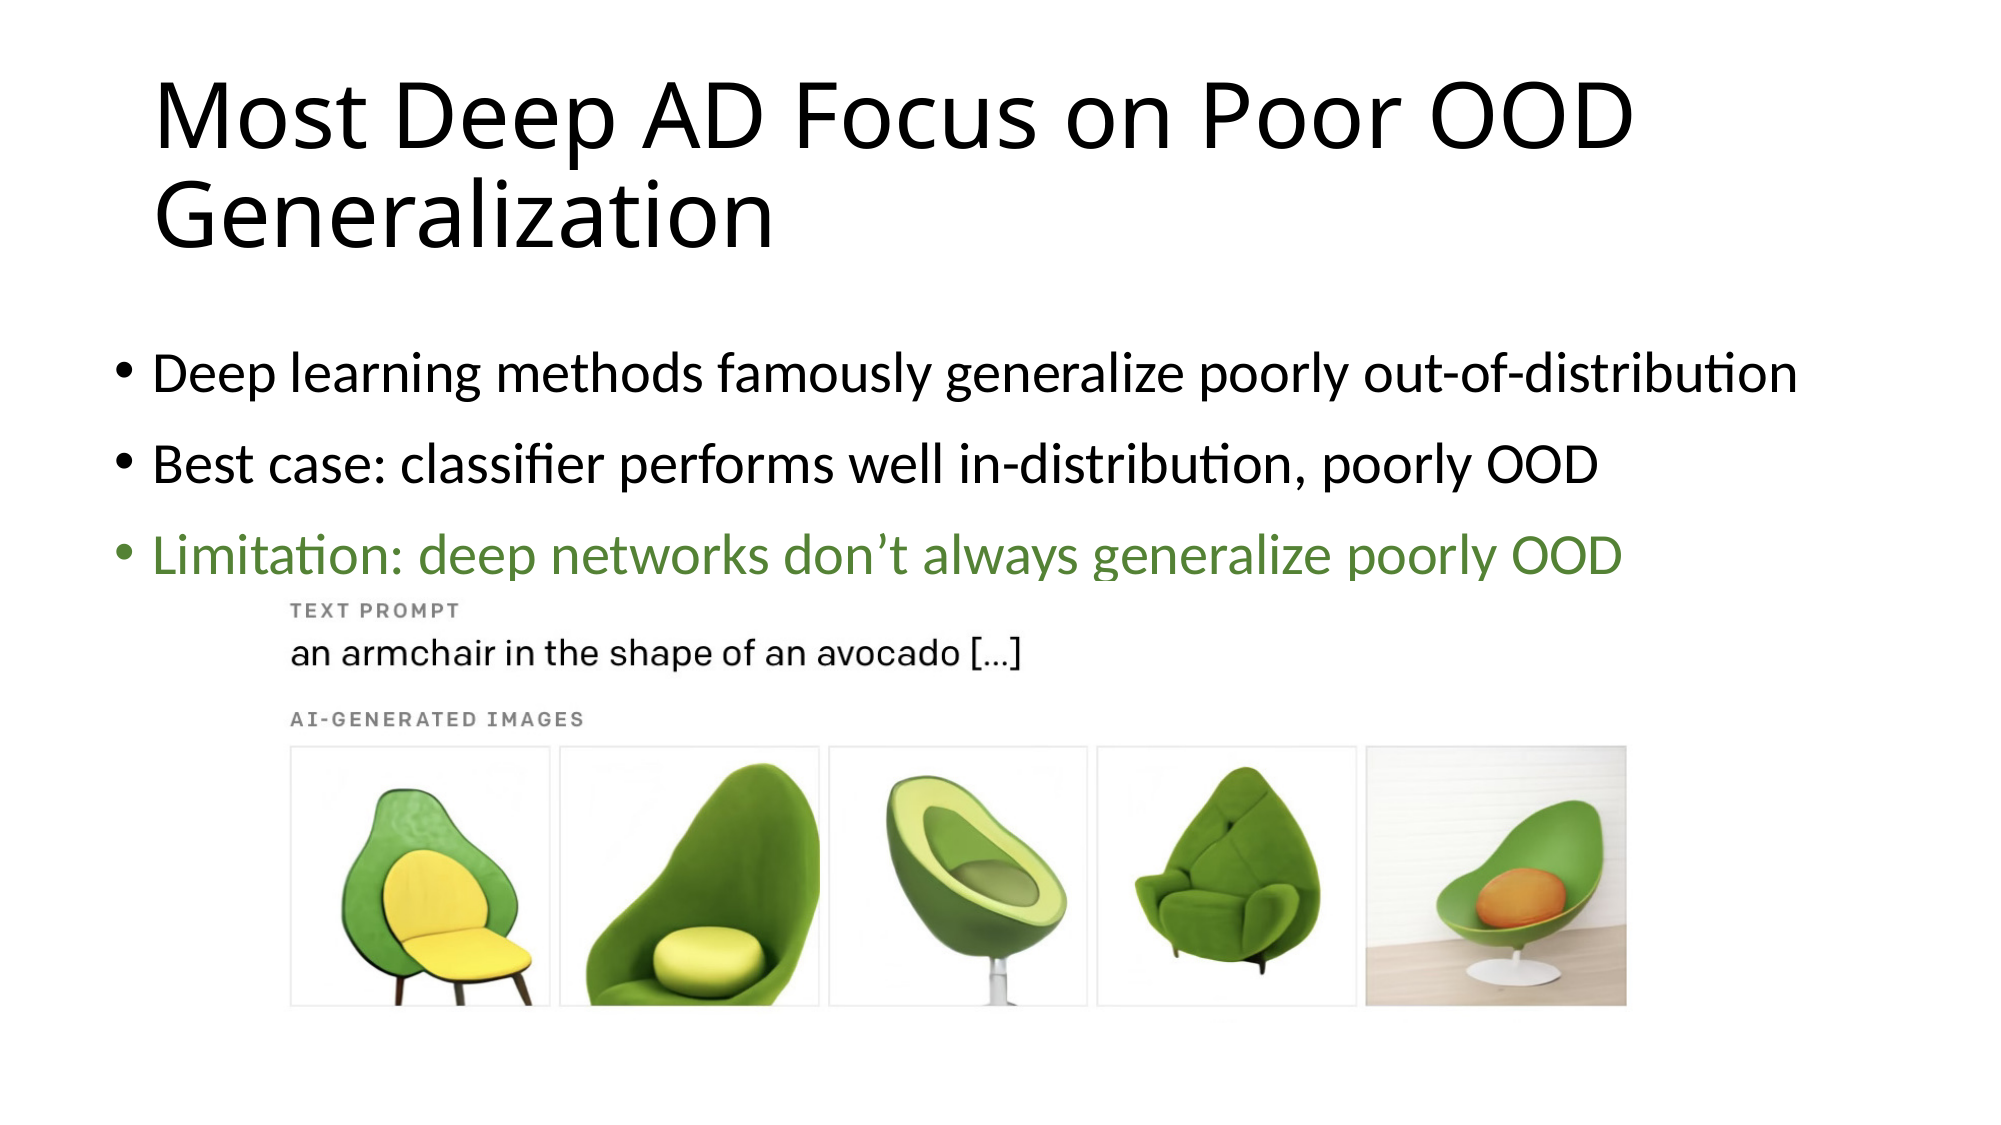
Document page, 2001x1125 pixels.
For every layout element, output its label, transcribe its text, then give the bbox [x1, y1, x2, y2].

picture [243, 581, 1651, 1023]
list Deep learning methods famously generalize poorly out-of-distribution Best case: classifier performs well in-distribution, poorly OOD Limitation: deep networks don’t always generalize poorly OOD [99, 327, 1855, 1023]
title Most Deep AD Focus on Poor OOD Generalization [137, 59, 1863, 278]
